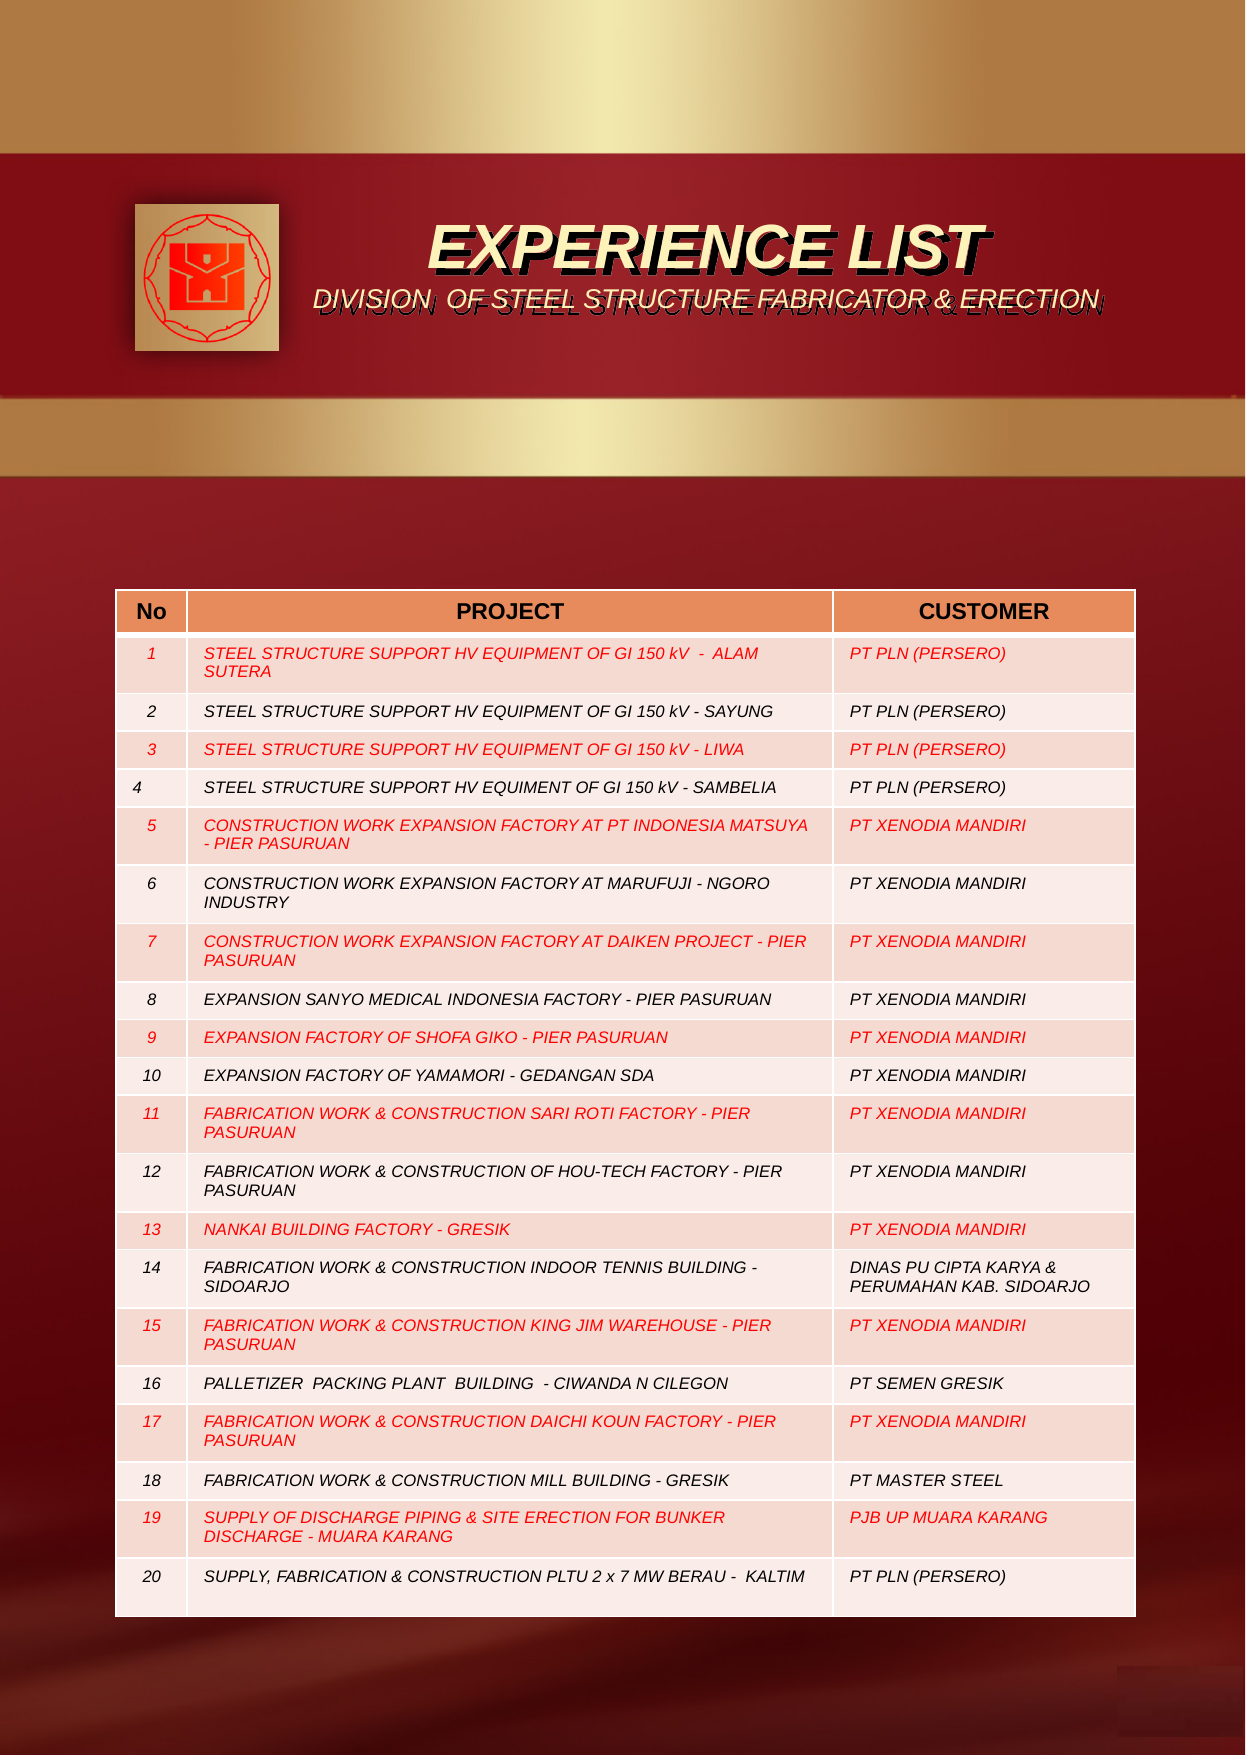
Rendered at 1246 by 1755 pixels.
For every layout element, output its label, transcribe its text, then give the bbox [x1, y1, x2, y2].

table_cell PT XENODIA MANDIRI [834, 924, 1134, 981]
table_cell STEEL STRUCTURE SUPPORT HV EQUIMENT OF GI 150 kV - SAMBELIA [188, 770, 832, 806]
table_cell 19 [117, 1501, 186, 1557]
table_cell EXPANSION FACTORY OF YAMAMORI - GEDANGAN SDA [188, 1058, 832, 1094]
table_cell 12 [117, 1154, 186, 1211]
table_cell PT PLN (PERSERO) [834, 732, 1134, 768]
table_cell SUPPLY OF DISCHARGE PIPING & SITE ERECTION FOR BUNKER DISCHARGE - MUARA KARANG [188, 1501, 832, 1557]
table_cell FABRICATION WORK & CONSTRUCTION OF HOU-TECH FACTORY - PIER PASURUAN [188, 1154, 832, 1211]
table_cell 20 [117, 1559, 186, 1616]
table_header CUSTOMER [834, 591, 1134, 632]
table_cell SUPPLY, FABRICATION & CONSTRUCTION PLTU 2 x 7 MW BERAU - KALTIM [188, 1559, 832, 1616]
table_cell PT XENODIA MANDIRI [834, 1058, 1134, 1094]
table_cell PT PLN (PERSERO) [834, 1559, 1134, 1616]
table_header No [117, 591, 186, 632]
table_cell 5 [117, 808, 186, 864]
table_cell PALLETIZER PACKING PLANT BUILDING - CIWANDA N CILEGON [188, 1367, 832, 1403]
table_cell 10 [117, 1058, 186, 1094]
table_cell PT XENODIA MANDIRI [834, 1020, 1134, 1057]
table_cell 1 [117, 638, 186, 693]
table_cell PT XENODIA MANDIRI [834, 983, 1134, 1019]
table_cell 16 [117, 1367, 186, 1403]
text_box EXPERIENCE LIST DIVISION OF STEEL STRUCTURE FABRICATOR & ERECTION [293, 199, 1163, 354]
table_cell STEEL STRUCTURE SUPPORT HV EQUIPMENT OF GI 150 kV - ALAM SUTERA [188, 638, 832, 693]
table_cell FABRICATION WORK & CONSTRUCTION INDOOR TENNIS BUILDING - SIDOARJO [188, 1250, 832, 1307]
table_cell PT XENODIA MANDIRI [834, 1096, 1134, 1153]
table_cell STEEL STRUCTURE SUPPORT HV EQUIPMENT OF GI 150 kV - LIWA [188, 732, 832, 768]
table_cell PT XENODIA MANDIRI [834, 808, 1134, 864]
table_cell EXPANSION FACTORY OF SHOFA GIKO - PIER PASURUAN [188, 1020, 832, 1057]
table_cell STEEL STRUCTURE SUPPORT HV EQUIPMENT OF GI 150 kV - SAYUNG [188, 694, 832, 730]
table_cell 11 [117, 1096, 186, 1153]
table_header PROJECT [188, 591, 832, 632]
table_cell CONSTRUCTION WORK EXPANSION FACTORY AT DAIKEN PROJECT - PIER PASURUAN [188, 924, 832, 981]
table_cell 18 [117, 1463, 186, 1499]
picture [0, 0, 1246, 1755]
table_cell 13 [117, 1213, 186, 1249]
table_cell 9 [117, 1020, 186, 1057]
table_cell 3 [117, 732, 186, 768]
table_cell 2 [117, 694, 186, 730]
table_cell PT XENODIA MANDIRI [834, 1405, 1134, 1461]
table_cell FABRICATION WORK & CONSTRUCTION SARI ROTI FACTORY - PIER PASURUAN [188, 1096, 832, 1153]
table_cell CONSTRUCTION WORK EXPANSION FACTORY AT MARUFUJI - NGORO INDUSTRY [188, 866, 832, 923]
table_cell PT XENODIA MANDIRI [834, 1309, 1134, 1365]
table_cell 8 [117, 983, 186, 1019]
table_cell PT SEMEN GRESIK [834, 1367, 1134, 1403]
table_cell DINAS PU CIPTA KARYA & PERUMAHAN KAB. SIDOARJO [834, 1250, 1134, 1307]
table_cell CONSTRUCTION WORK EXPANSION FACTORY AT PT INDONESIA MATSUYA - PIER PASURUAN [188, 808, 832, 864]
table_cell 14 [117, 1250, 186, 1307]
table_cell PT XENODIA MANDIRI [834, 1213, 1134, 1249]
table_cell FABRICATION WORK & CONSTRUCTION KING JIM WAREHOUSE - PIER PASURUAN [188, 1309, 832, 1365]
table_cell PT PLN (PERSERO) [834, 638, 1134, 693]
table_cell NANKAI BUILDING FACTORY - GRESIK [188, 1213, 832, 1249]
table_cell 7 [117, 924, 186, 981]
table_cell FABRICATION WORK & CONSTRUCTION MILL BUILDING - GRESIK [188, 1463, 832, 1499]
table_cell PT XENODIA MANDIRI [834, 866, 1134, 923]
table_cell 6 [117, 866, 186, 923]
table_cell 4 [117, 770, 186, 806]
table_cell PT PLN (PERSERO) [834, 694, 1134, 730]
table_cell 17 [117, 1405, 186, 1461]
table_cell PT PLN (PERSERO) [834, 770, 1134, 806]
table_cell 15 [117, 1309, 186, 1365]
table_cell EXPANSION SANYO MEDICAL INDONESIA FACTORY - PIER PASURUAN [188, 983, 832, 1019]
table_cell PT MASTER STEEL [834, 1463, 1134, 1499]
table_cell PJB UP MUARA KARANG [834, 1501, 1134, 1557]
table_cell PT XENODIA MANDIRI [834, 1154, 1134, 1211]
table_cell FABRICATION WORK & CONSTRUCTION DAICHI KOUN FACTORY - PIER PASURUAN [188, 1405, 832, 1461]
